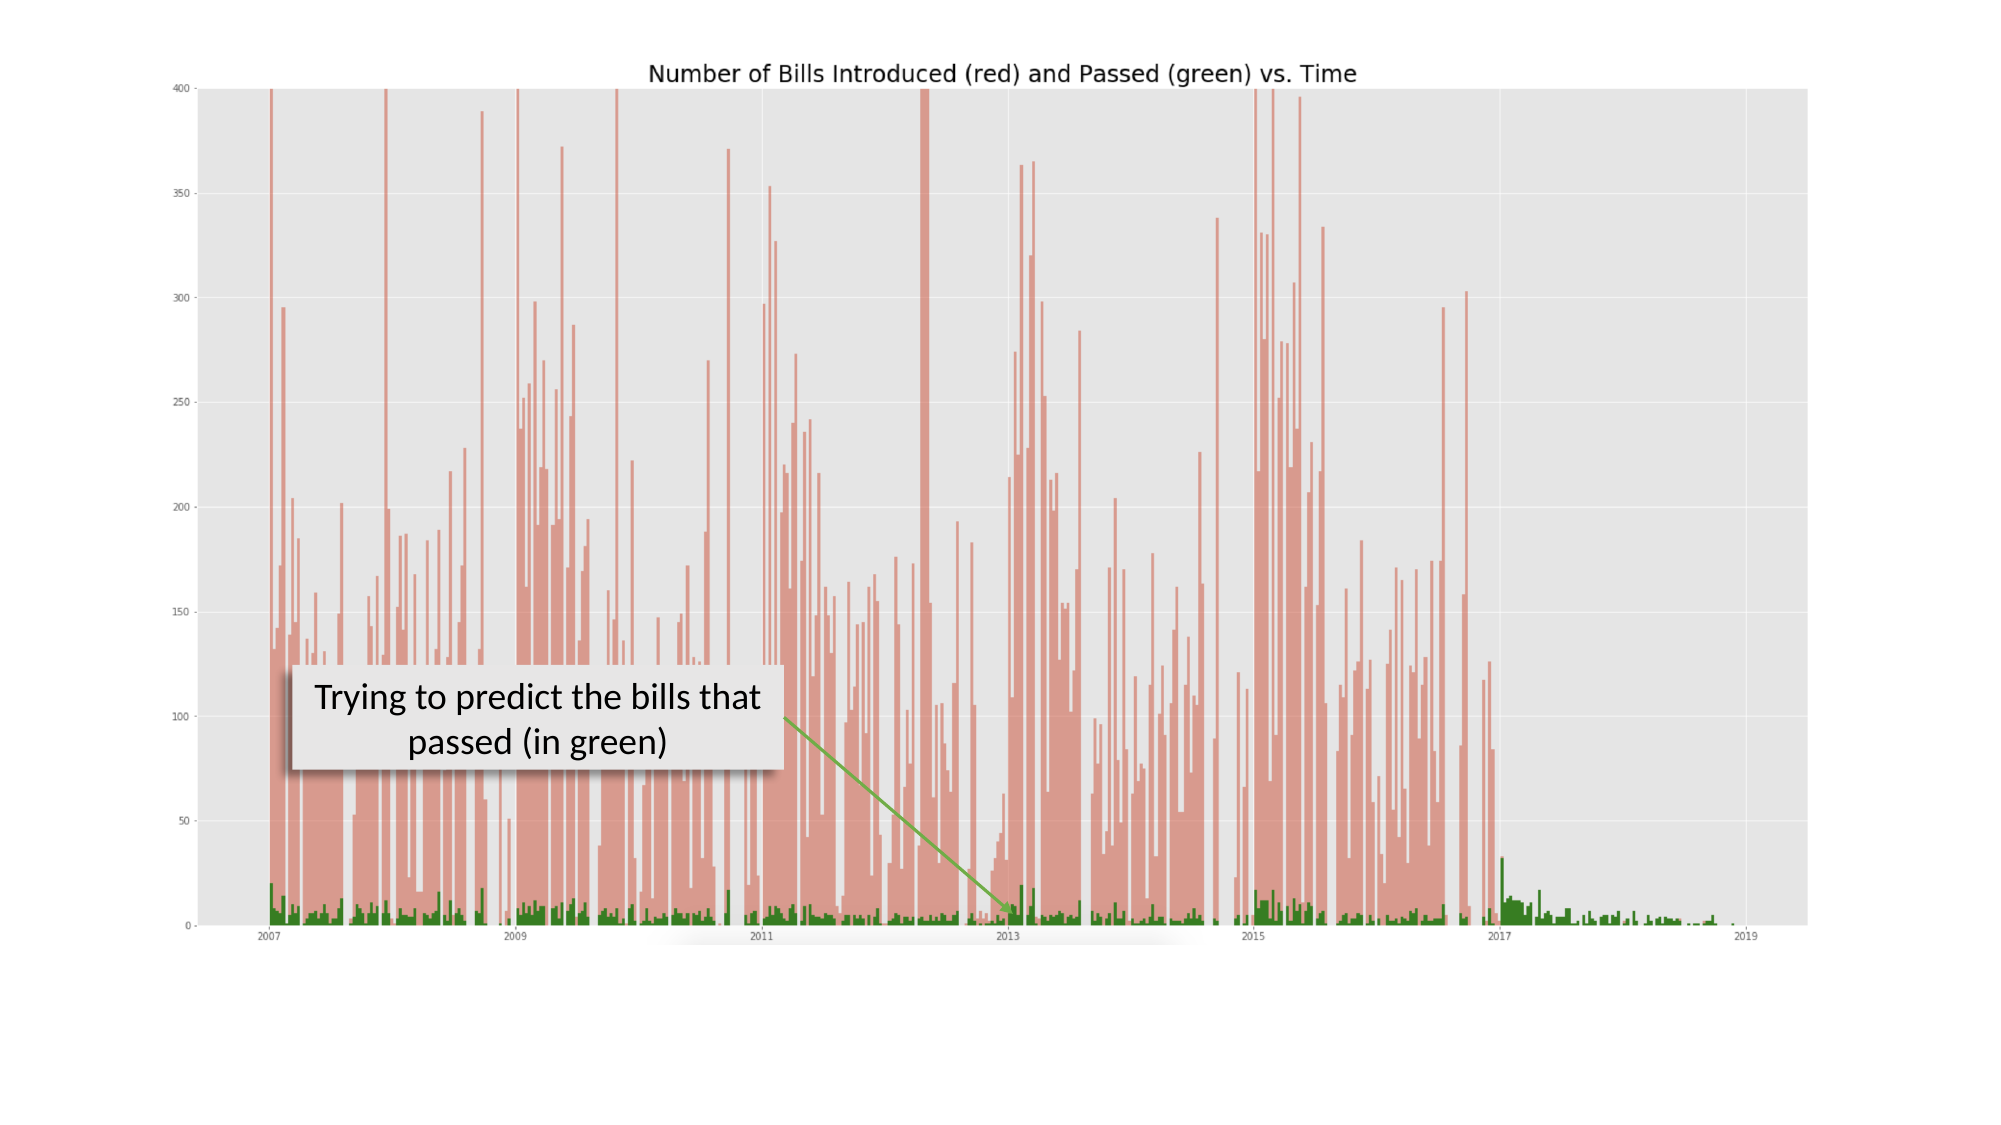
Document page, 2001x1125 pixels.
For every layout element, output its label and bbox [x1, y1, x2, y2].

text_box [783, 717, 1013, 914]
picture [154, 58, 1819, 945]
